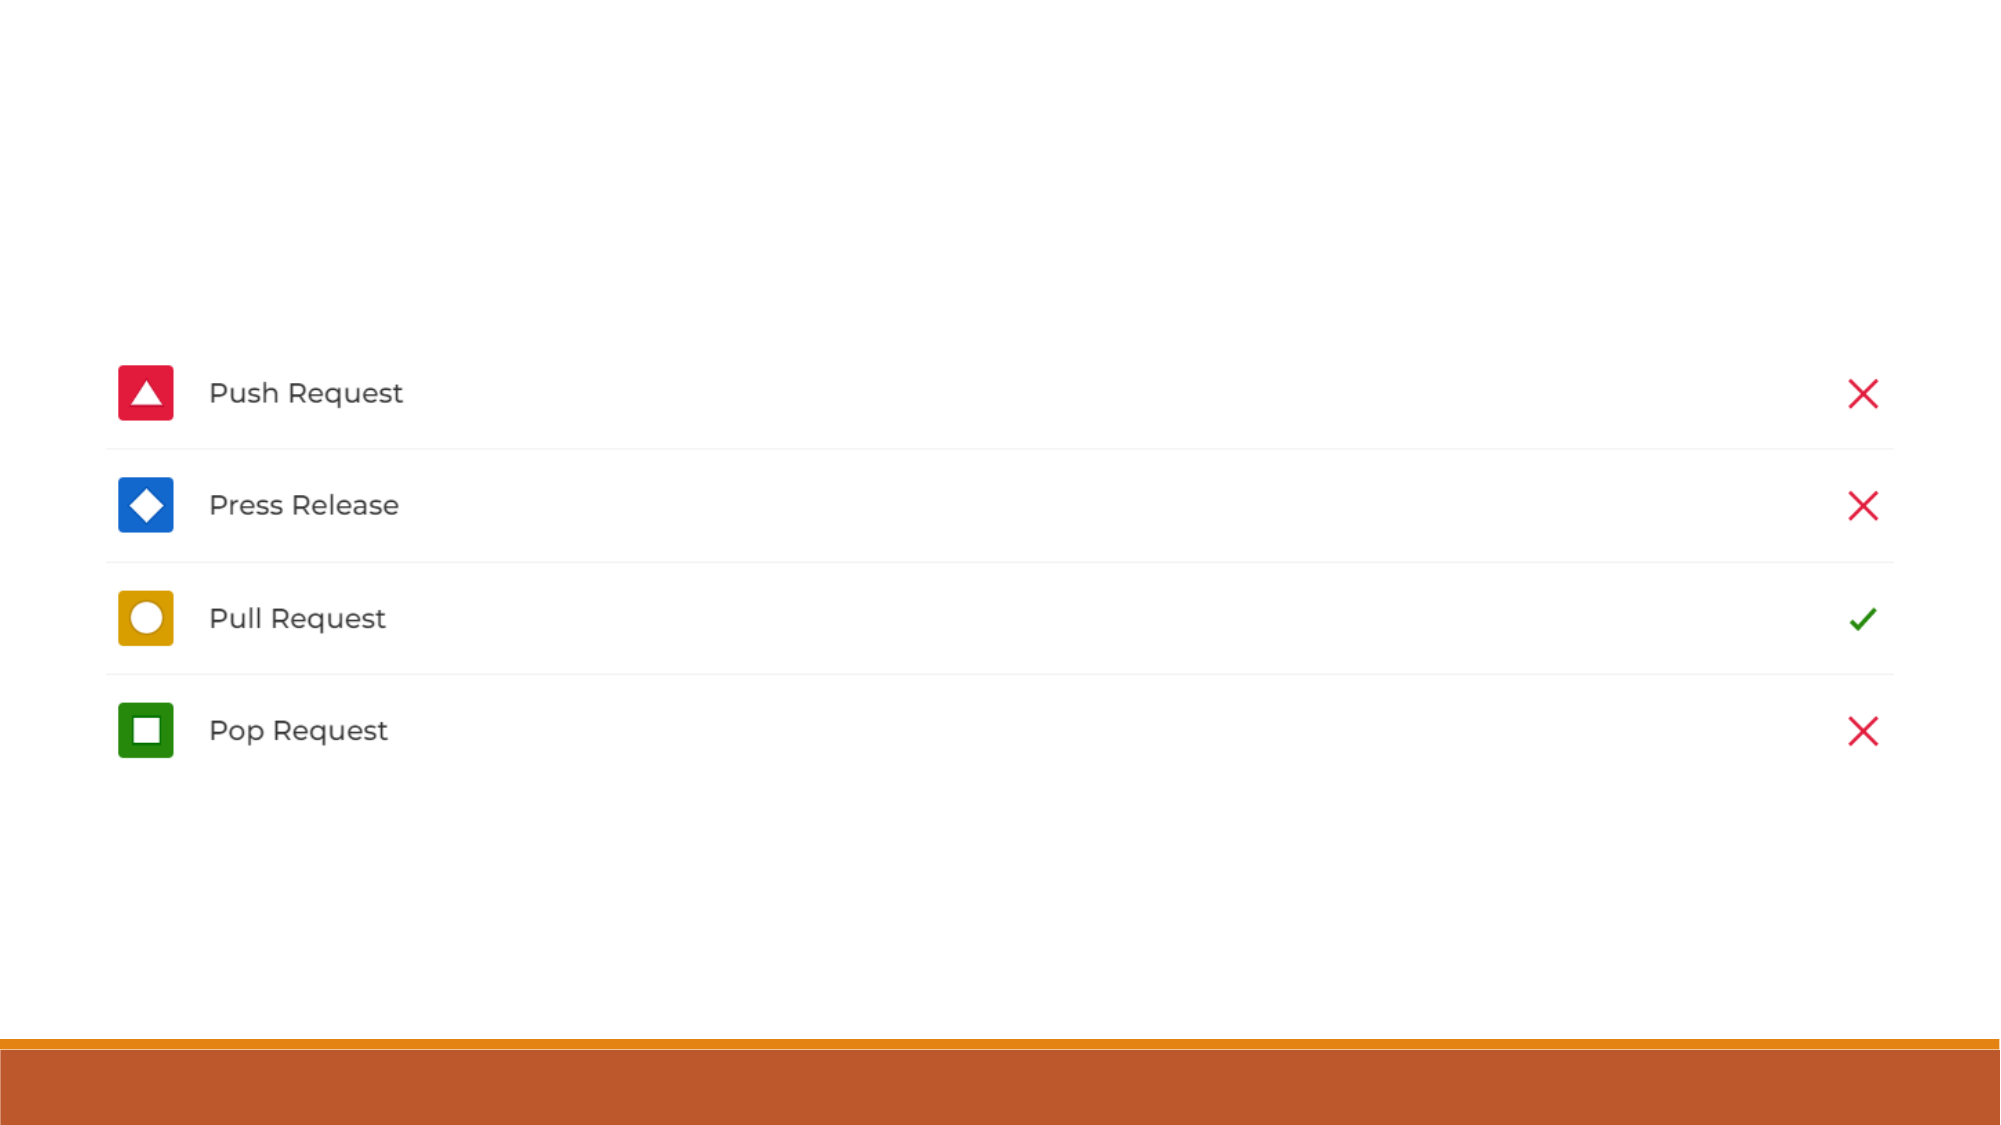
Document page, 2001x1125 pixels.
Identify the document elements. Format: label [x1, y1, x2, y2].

picture [105, 352, 1895, 773]
